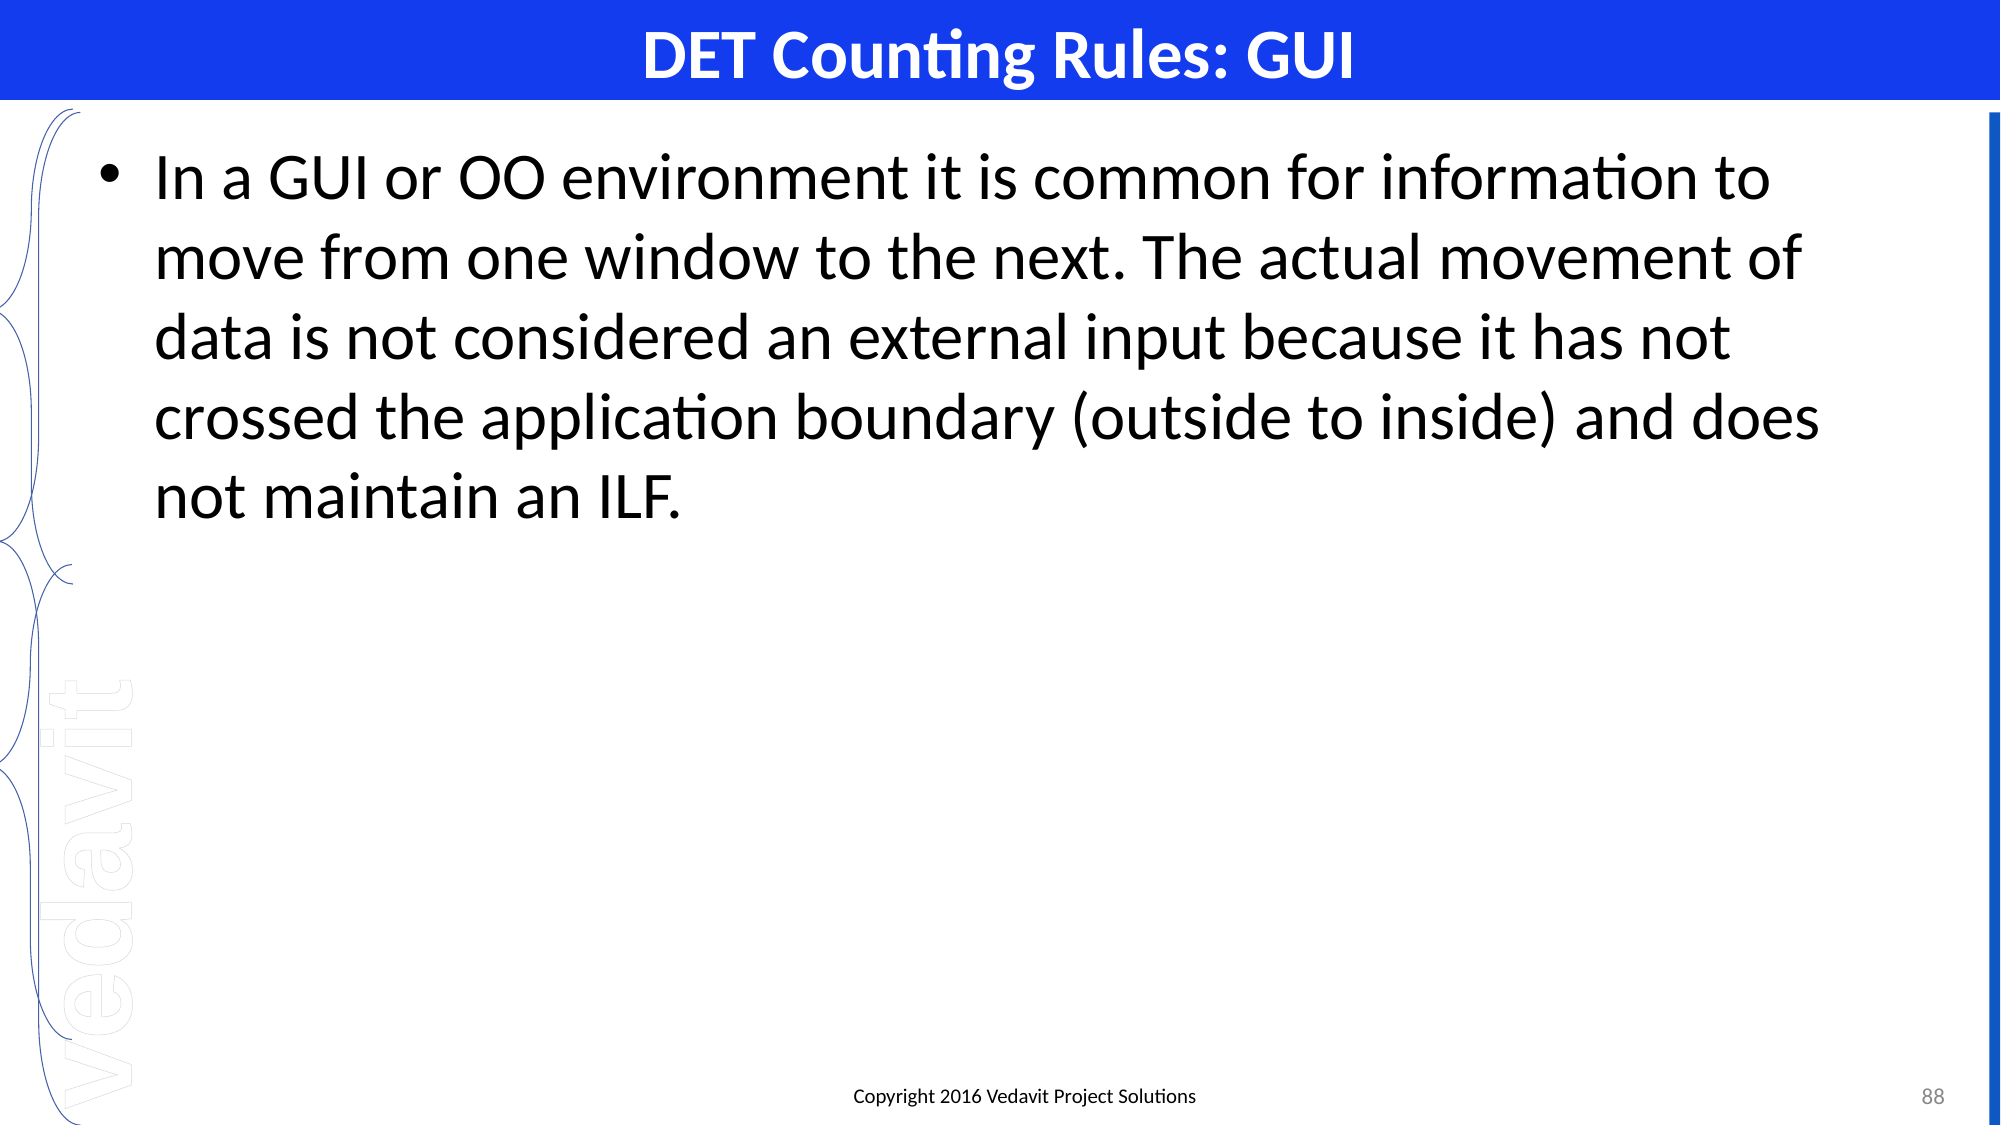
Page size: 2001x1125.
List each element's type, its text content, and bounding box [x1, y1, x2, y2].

slide_number 88 [1866, 1065, 2000, 1125]
list In a GUI or OO environment it is common for information to move from one window to the next. The actual movement of data is not considered an external input because it has not crossed the application boundary (outside to inside) and does not maintain an ILF. [83, 125, 1884, 975]
title DET Counting Rules: GUI [0, 0, 2000, 100]
